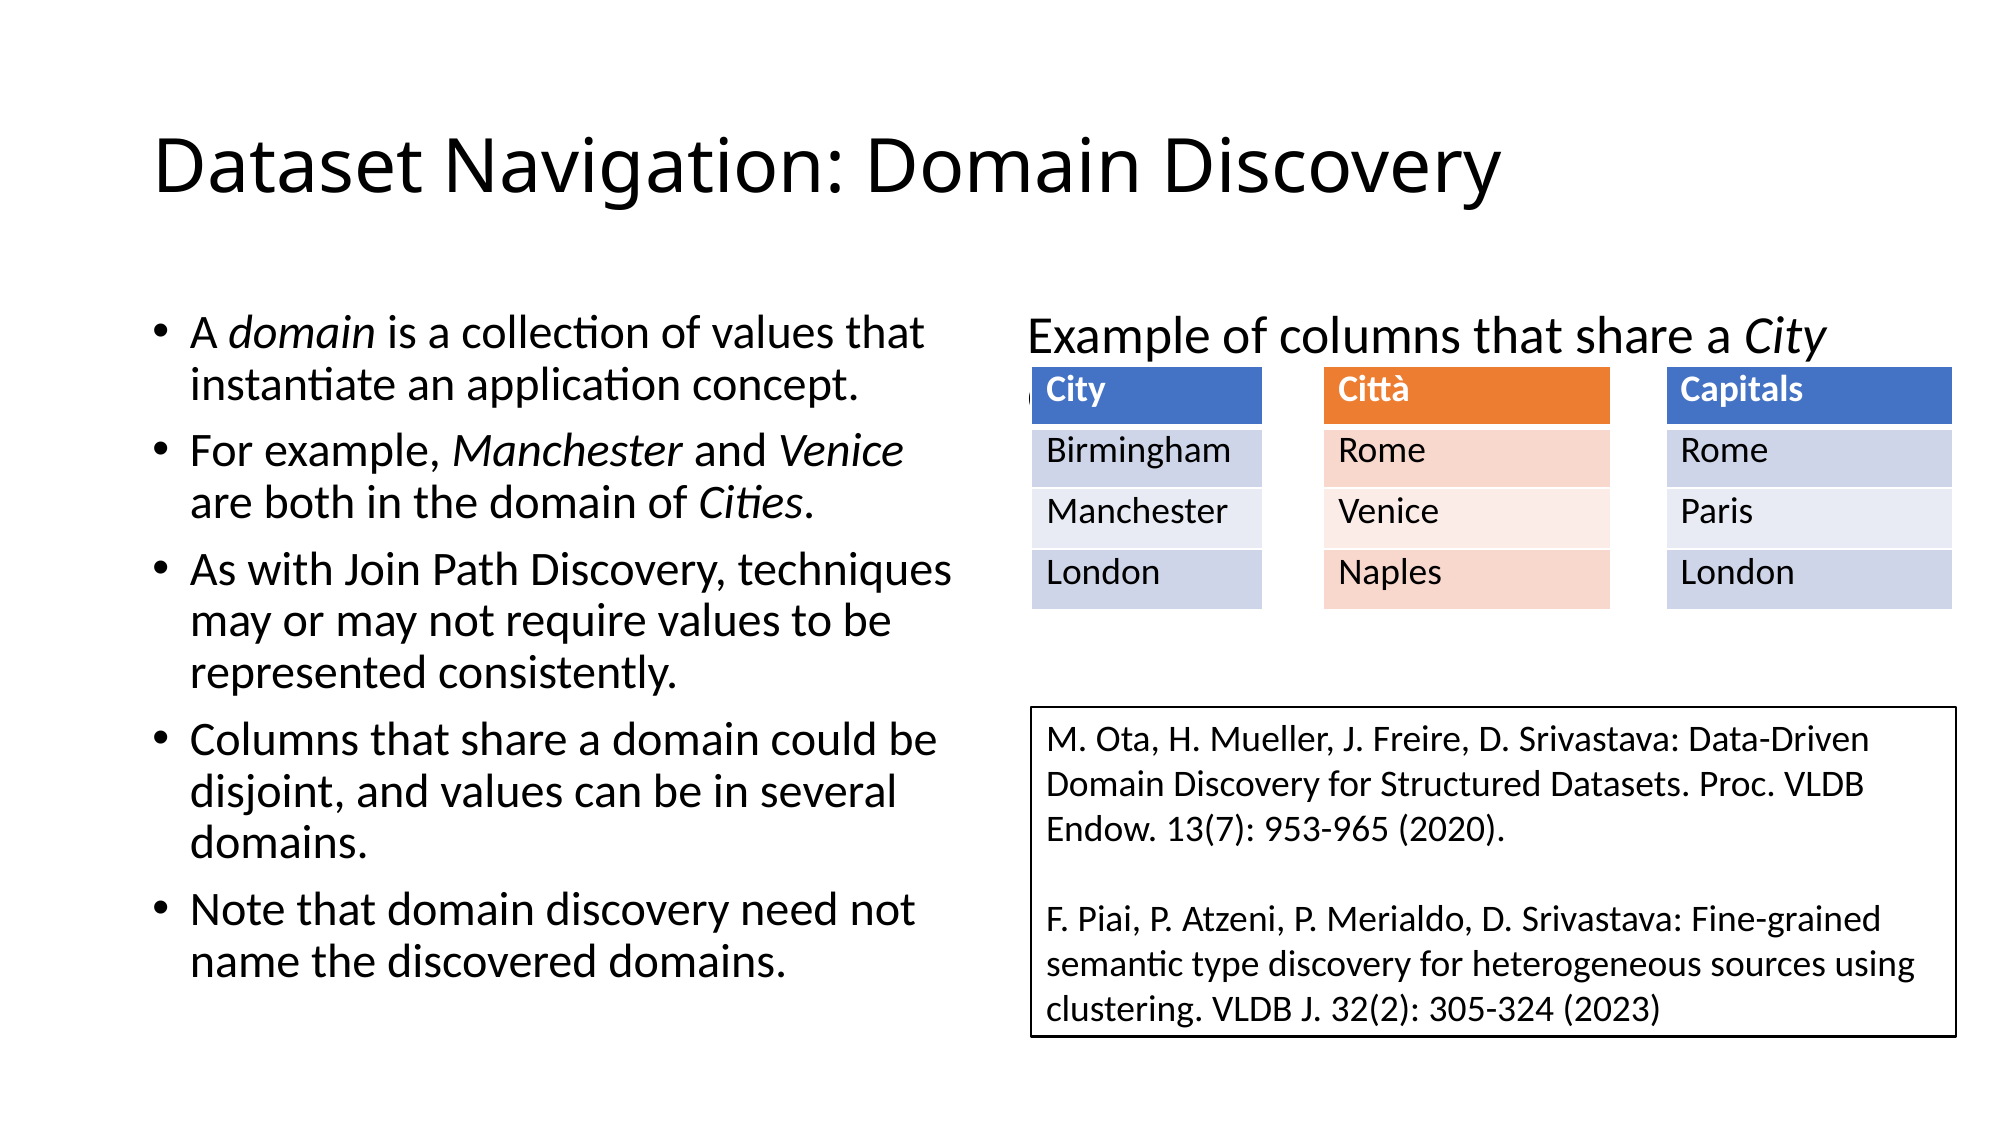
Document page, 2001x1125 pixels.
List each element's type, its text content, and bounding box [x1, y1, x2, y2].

table_header City [1032, 367, 1262, 424]
table_cell Paris [1667, 489, 1952, 548]
table_cell Birmingham [1032, 430, 1262, 487]
table_cell Naples [1324, 550, 1610, 609]
table_cell Rome [1667, 430, 1952, 487]
title Dataset Navigation: Domain Discovery [137, 59, 1863, 278]
table_header Capitals [1667, 367, 1952, 424]
list A domain is a collection of values that instantiate an application concept. For example, Manchester and Venice are both in the domain of Cities. As with Join Path Discovery, techniques may or may not require values to be represented consistently. Columns that share a domain could be disjoint, and values can be in several domains. Note that domain discovery need not name the discovered domains. [137, 299, 988, 1014]
table_cell Rome [1324, 430, 1610, 487]
table_cell Manchester [1032, 489, 1262, 548]
table_cell London [1032, 550, 1262, 609]
list Example of columns that share a City domain. [1012, 299, 1863, 432]
text_box M. Ota, H. Mueller, J. Freire, D. Srivastava: Data-Driven Domain Discovery for Structured Datasets. Proc. VLDB Endow. 13(7): 953-965 (2020). F. Piai, P. Atzeni, P. Merialdo, D. Srivastava: Fine-grained semantic type discovery for heterogeneous sources using clustering. VLDB J. 32(2): 305-324 (2023) [1031, 706, 1957, 1037]
table_header Città [1324, 367, 1610, 424]
table_cell London [1667, 550, 1952, 609]
table_cell Venice [1324, 489, 1610, 548]
